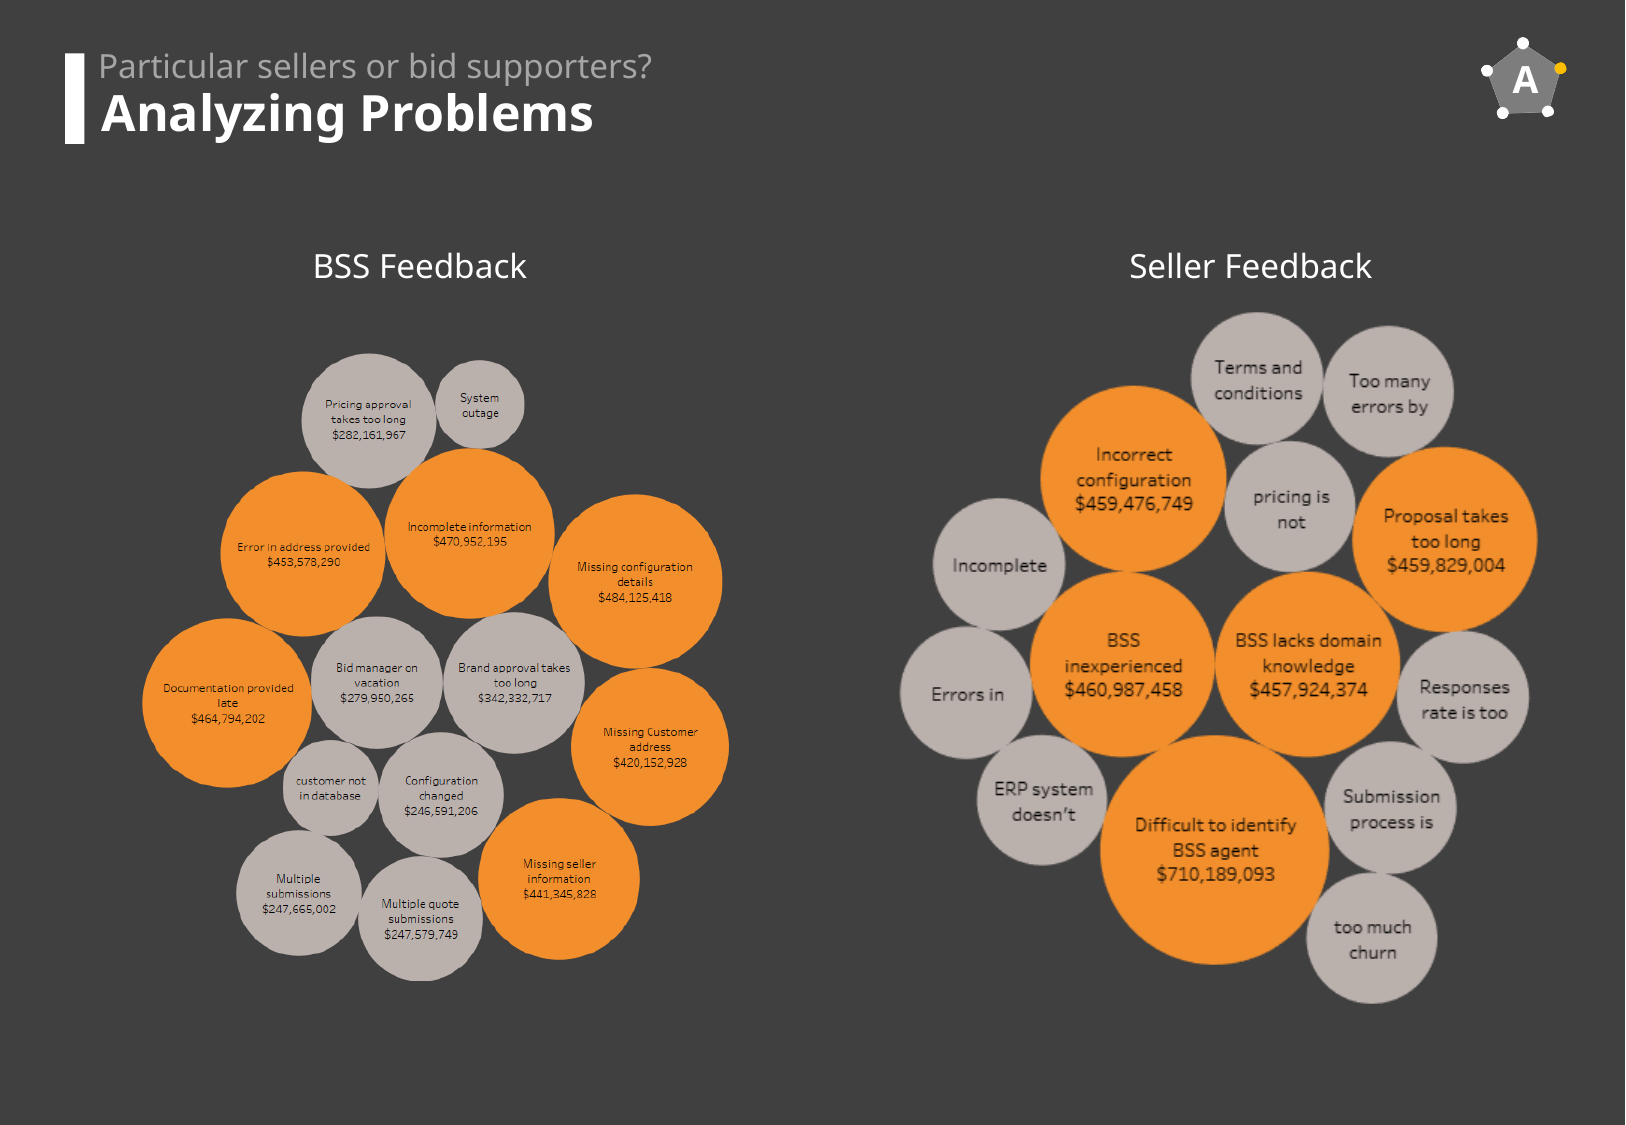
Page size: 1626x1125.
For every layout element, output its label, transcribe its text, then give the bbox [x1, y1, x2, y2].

picture [1485, 39, 1570, 121]
text_box BSS Feedback [297, 238, 543, 293]
text_box Analyzing Problems [86, 93, 610, 149]
text_box Particular sellers or bid supporters? [83, 37, 669, 93]
text_box Seller Feedback [1114, 237, 1388, 293]
text_box [64, 52, 85, 145]
picture [852, 302, 1595, 1010]
picture [117, 331, 773, 981]
